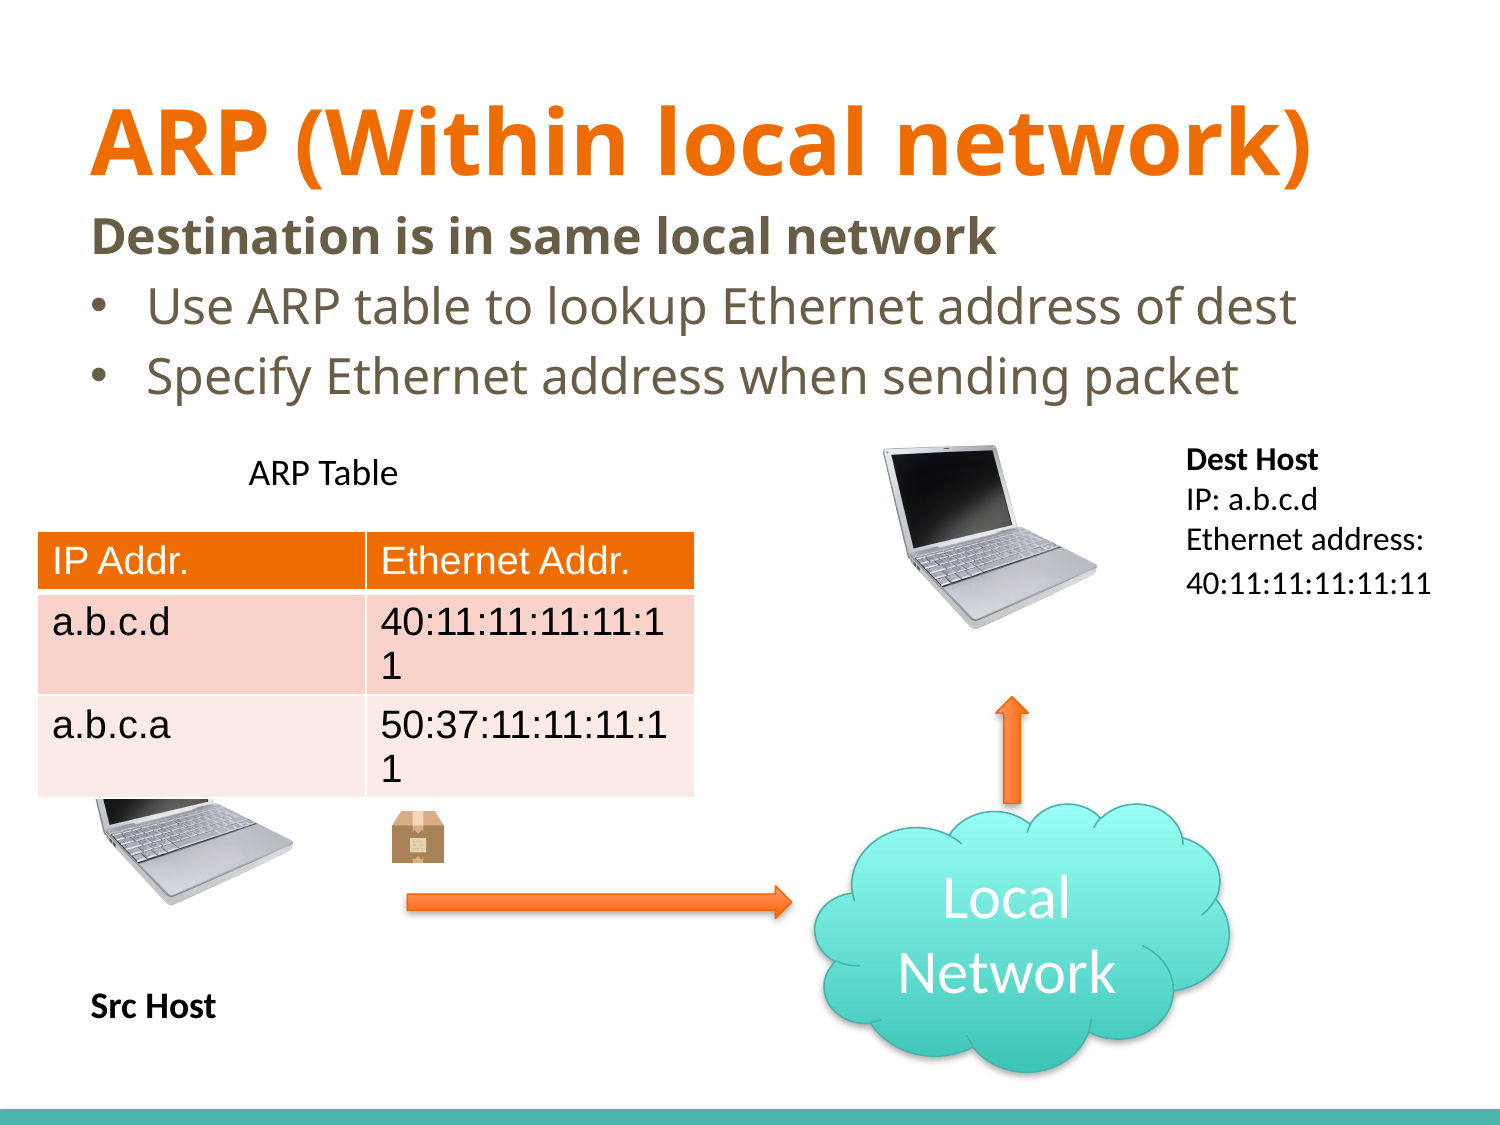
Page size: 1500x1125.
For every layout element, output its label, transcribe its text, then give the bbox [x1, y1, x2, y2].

title ARP (Within local network) [75, 45, 1425, 196]
text_box ARP Table [233, 440, 581, 501]
text_box Src Host [75, 973, 392, 1034]
table_cell 40:11:11:11:11:11 [367, 595, 694, 694]
table_cell a.b.c.a [38, 696, 365, 797]
table_header IP Addr. [38, 532, 365, 589]
list Destination is in same local network Use ARP table to lookup Ethernet address of dest Specify Ethernet address when sending packet [75, 196, 1456, 940]
table_cell 50:37:11:11:11:11 [367, 696, 694, 797]
text_box Local Network [814, 804, 1230, 1073]
table_cell a.b.c.d [38, 595, 365, 694]
picture [74, 718, 297, 910]
text_box Dest Host IP: a.b.c.d Ethernet address: 40:11:11:11:11:11 [1171, 429, 1500, 572]
text_box [407, 885, 792, 919]
picture [879, 441, 1102, 633]
table_header Ethernet Addr. [367, 532, 694, 589]
text_box [995, 696, 1029, 804]
picture [391, 810, 444, 863]
